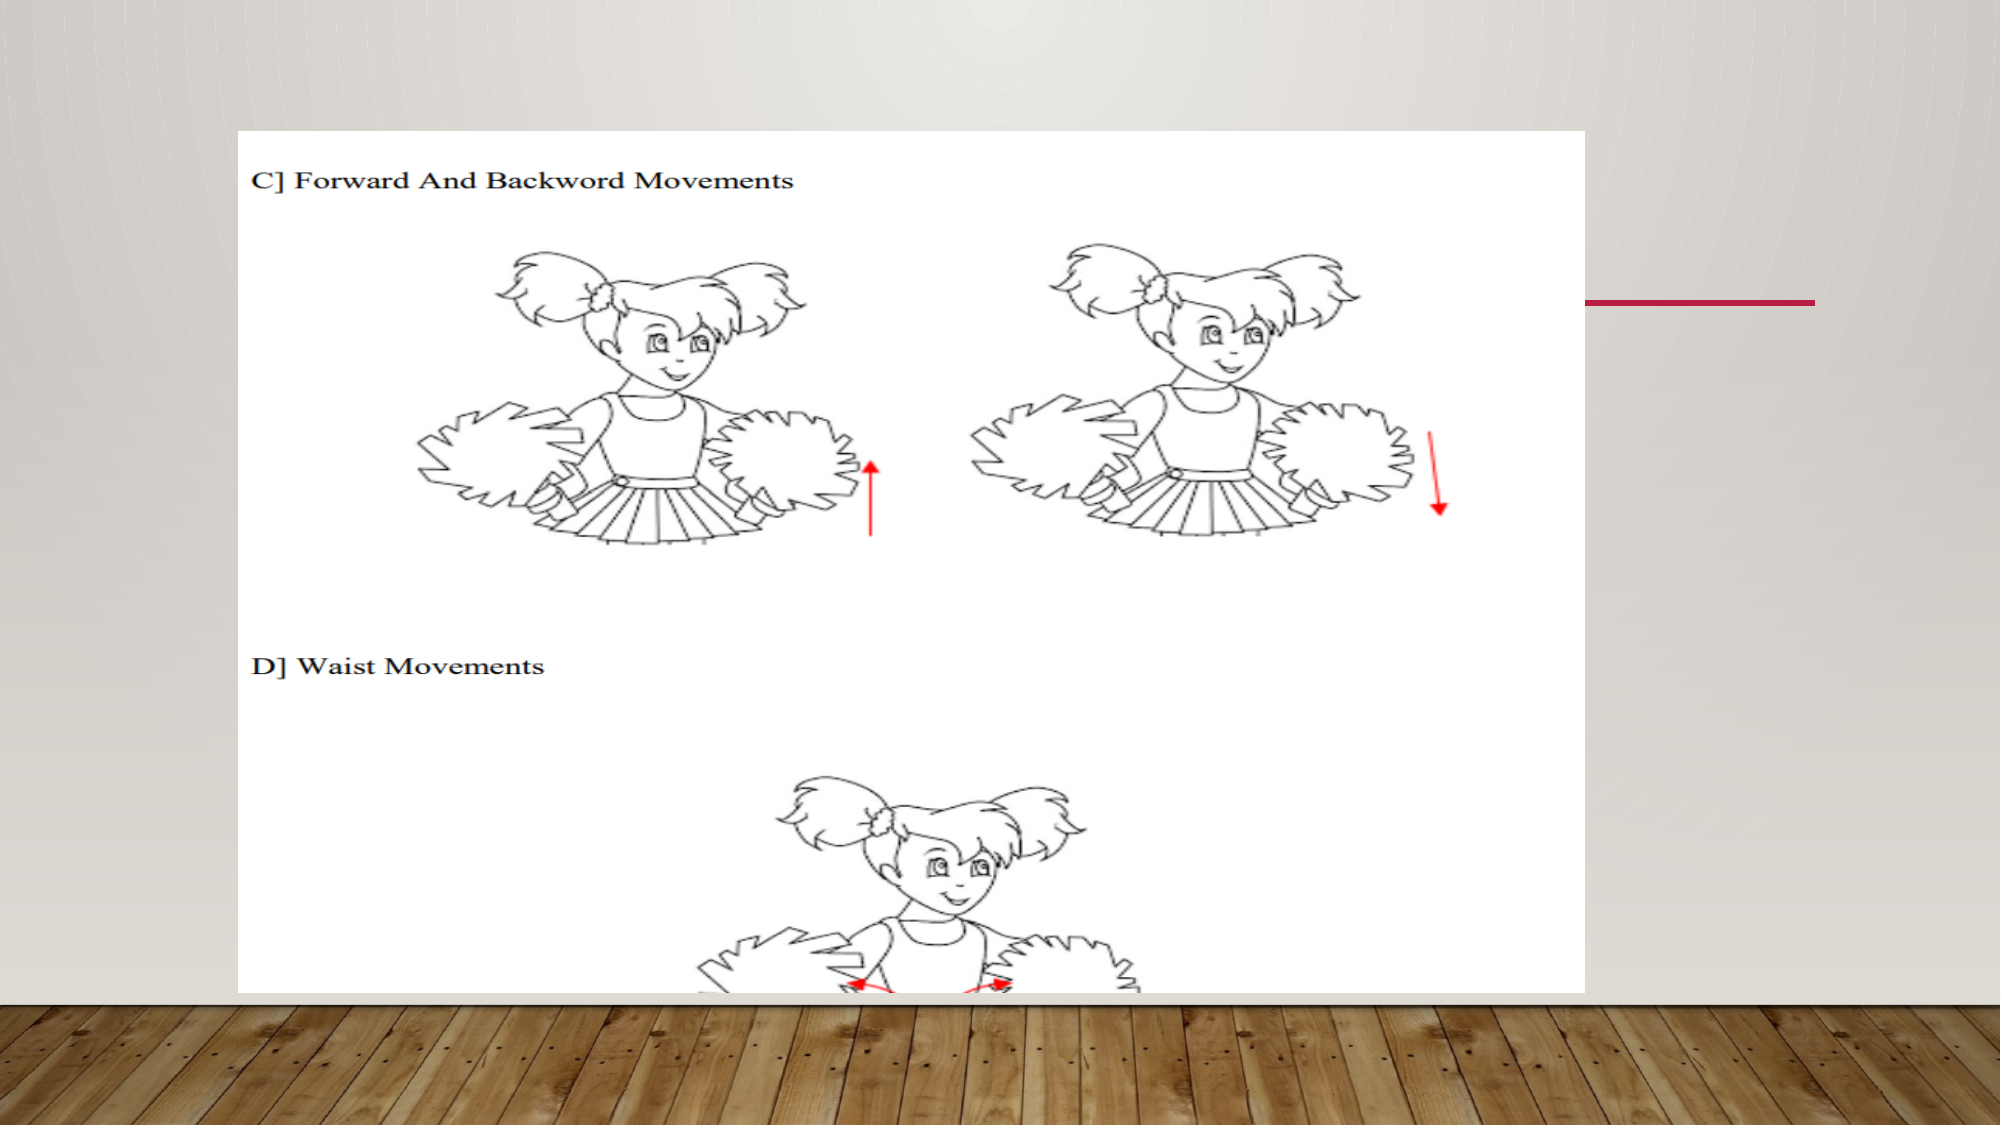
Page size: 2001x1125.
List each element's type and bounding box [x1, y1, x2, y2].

picture [0, 1005, 2000, 1125]
list [237, 131, 1585, 994]
